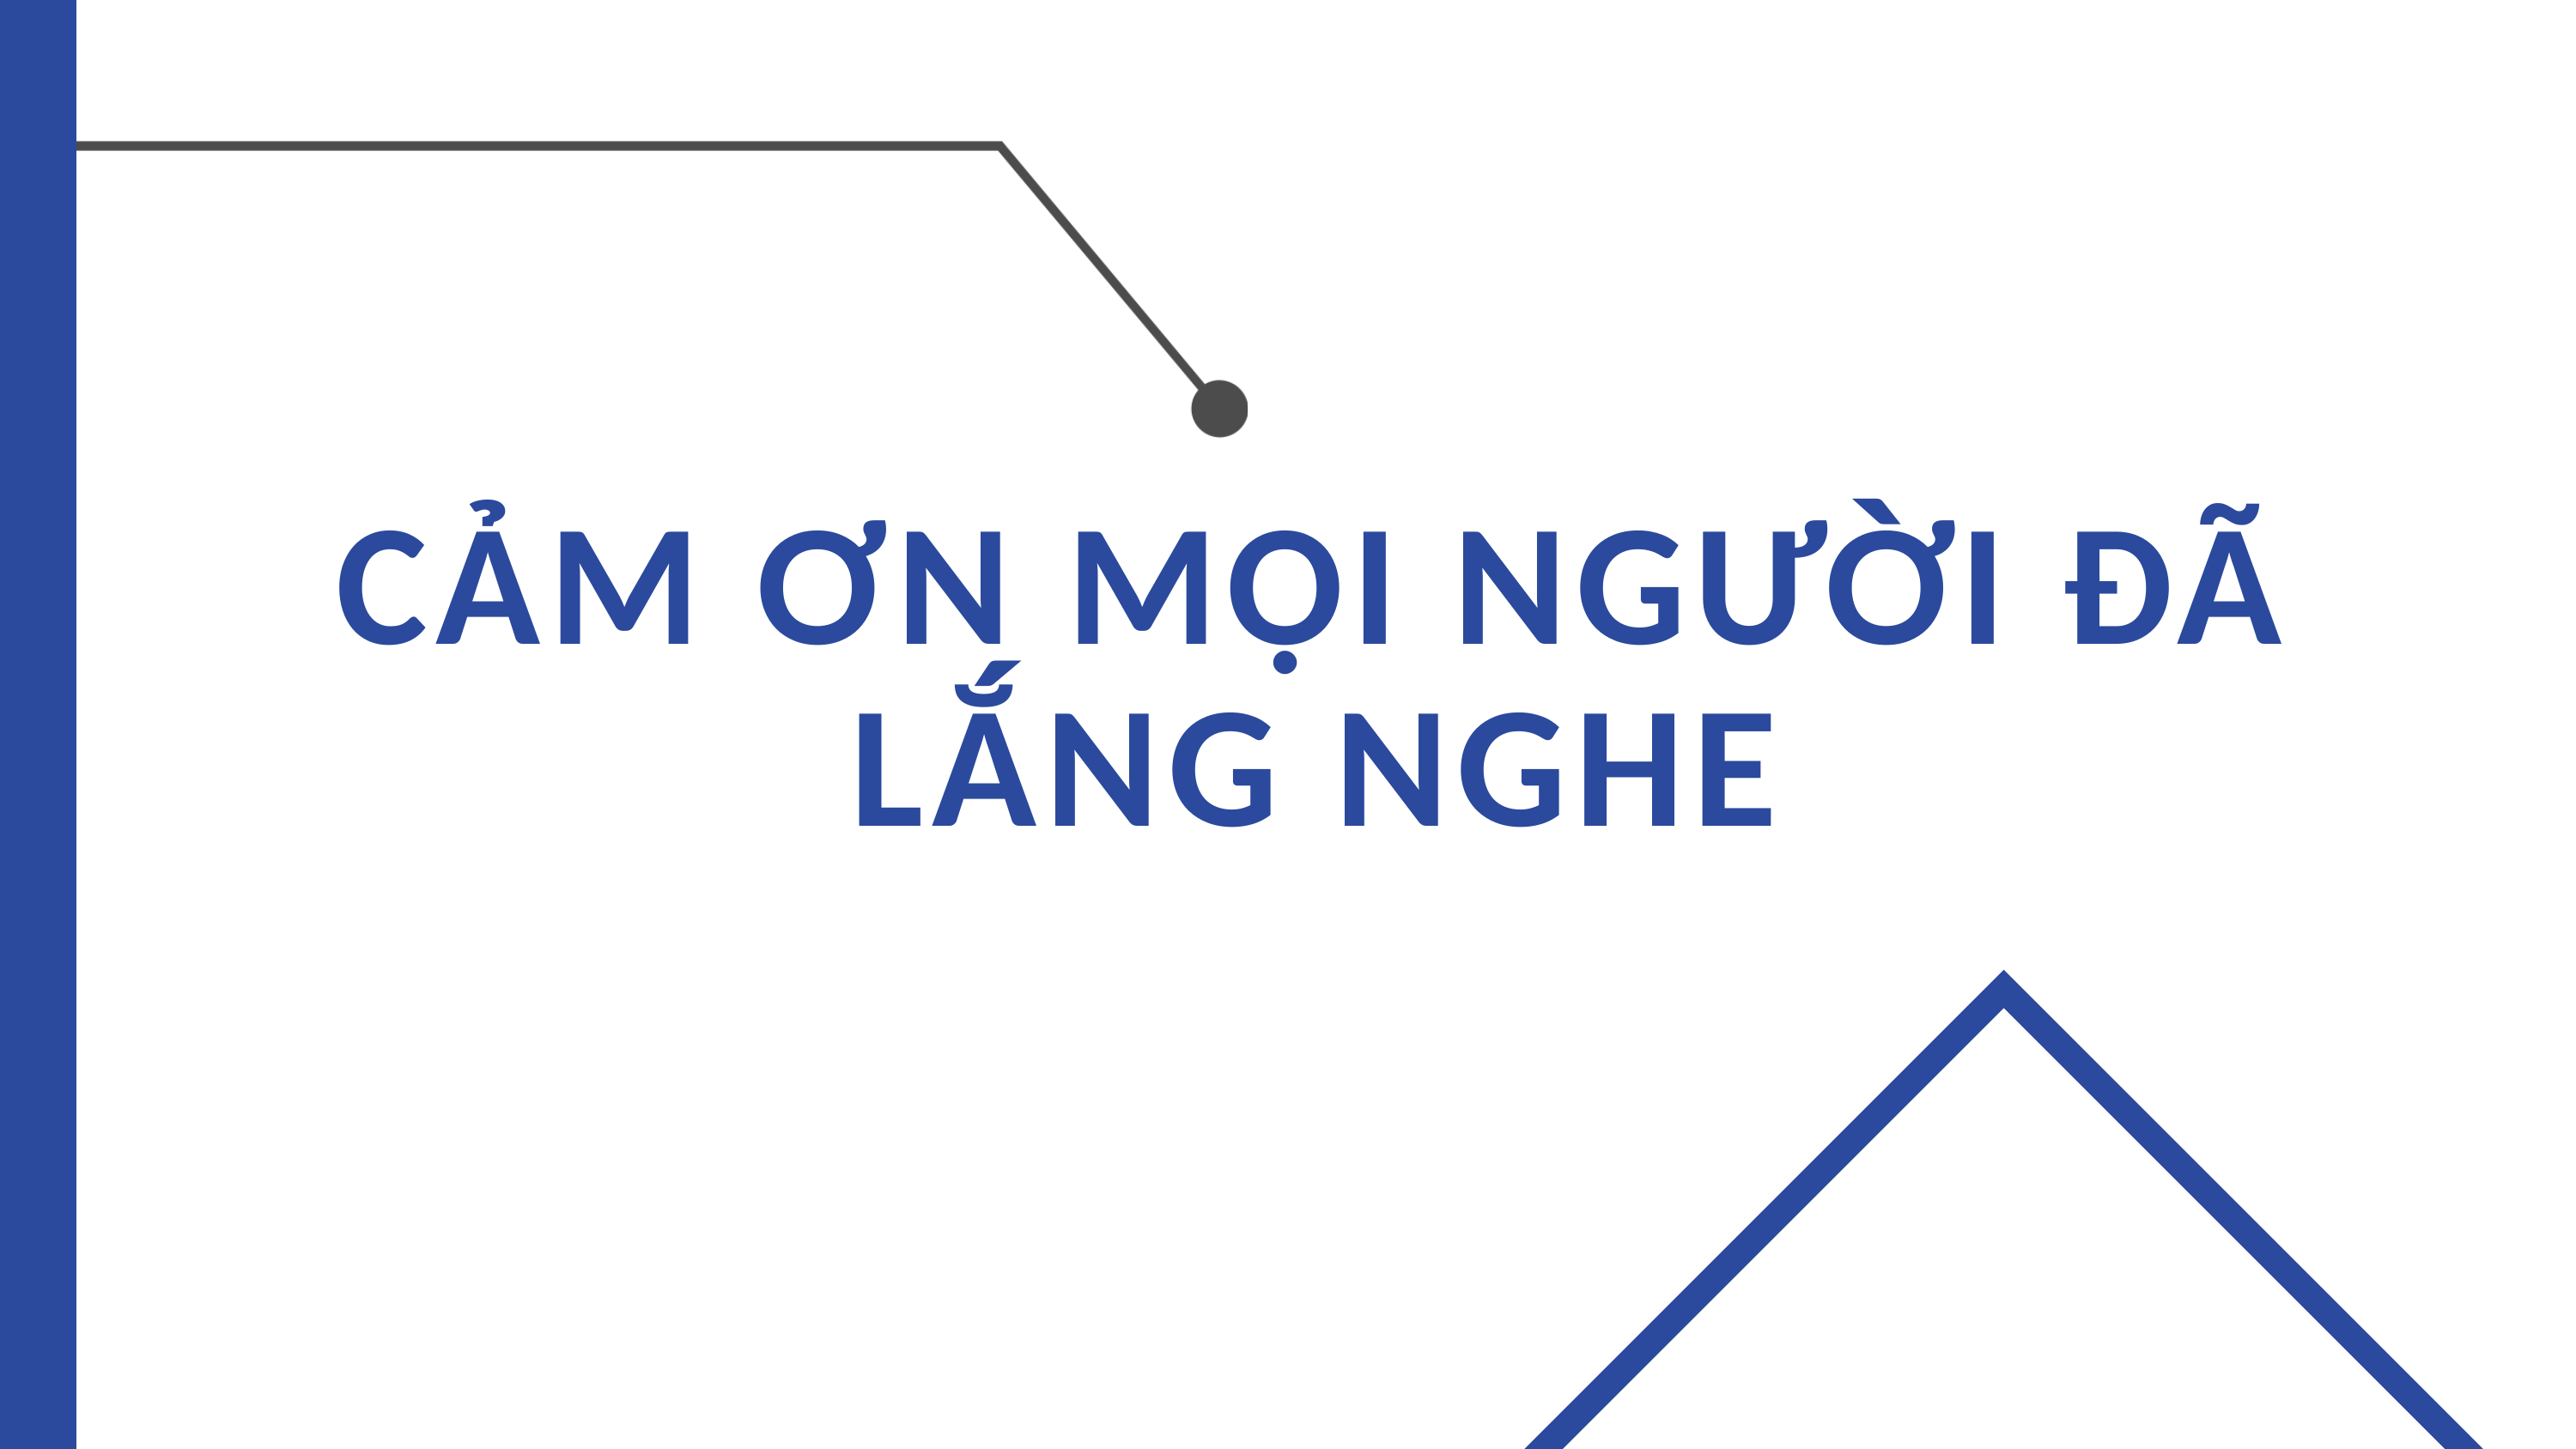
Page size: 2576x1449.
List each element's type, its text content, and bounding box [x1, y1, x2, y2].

text_box CẢM ƠN MỌI NGƯỜI ĐÃ LẮNG NGHE [332, 497, 2298, 861]
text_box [0, 0, 76, 1449]
text_box [83, 141, 1249, 438]
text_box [1569, 1149, 2439, 1449]
